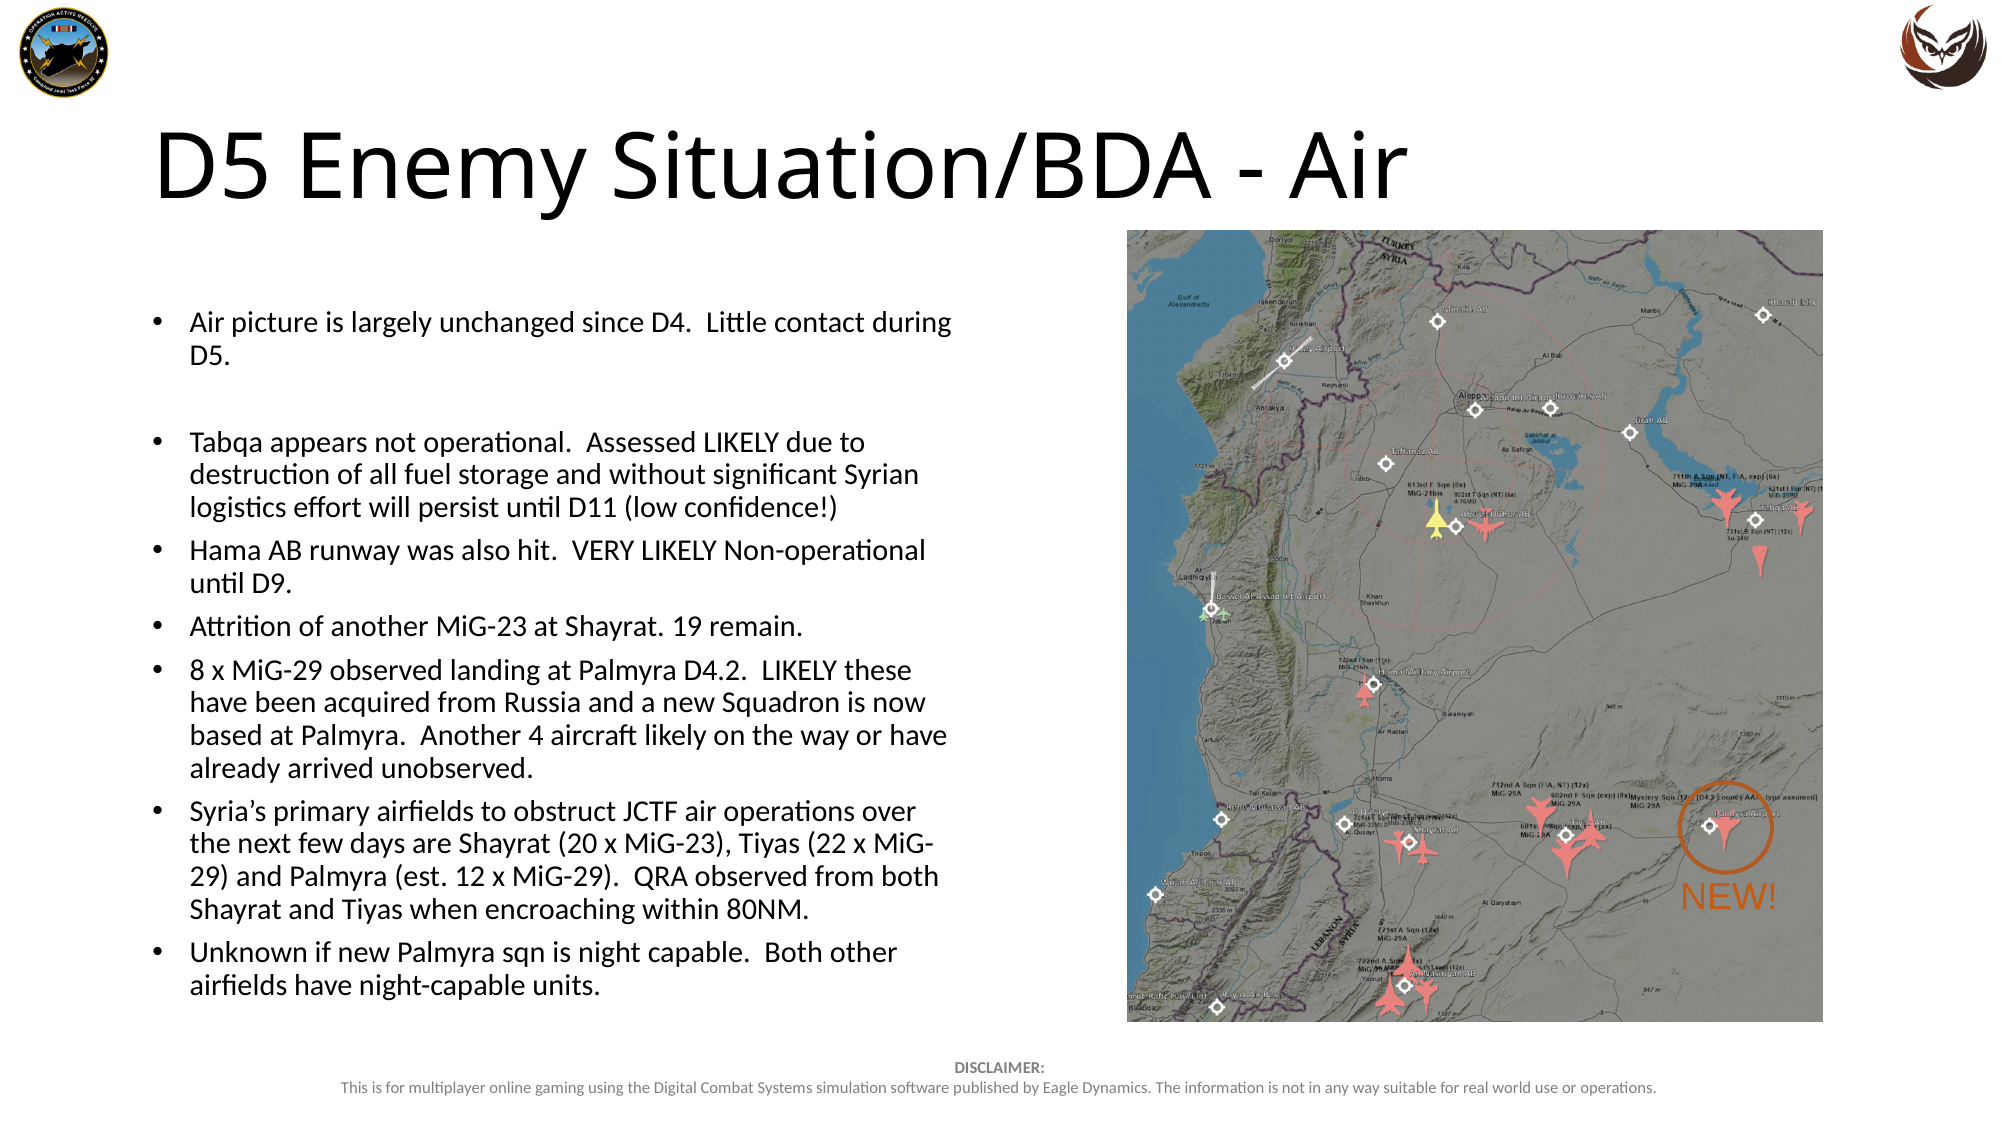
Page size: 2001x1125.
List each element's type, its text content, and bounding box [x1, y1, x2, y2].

picture [0, 0, 129, 103]
text_box DISCLAIMER: This is for multiplayer online gaming using the Digital Combat Systems simulation software published by Eagle Dynamics. The information is not in any way suitable for real world use or operations. [0, 1049, 2000, 1125]
picture [1127, 229, 1823, 1022]
text_box Air picture is largely unchanged since D4. Little contact during D5. Tabqa appears not operational. Assessed LIKELY due to destruction of all fuel storage and without significant Syrian logistics effort will persist until D11 (low confidence!) Hama AB runway was also hit. VERY LIKELY Non-operational until D9. Attrition of another MiG-23 at Shayrat. 19 remain. 8 x MiG-29 observed landing at Palmyra D4.2. LIKELY these have been acquired from Russia and a new Squadron is now based at Palmyra. Another 4 aircraft likely on the way or have already arrived unobserved. Syria’s primary airfields to obstruct JCTF air operations over the next few days are Shayrat (20 x MiG-23), Tiyas (22 x MiG-29) and Palmyra (est. 12 x MiG-29). QRA observed from both Shayrat and Tiyas when encroaching within 80NM. Unknown if new Palmyra sqn is night capable. Both other airfields have night-capable units. [137, 299, 979, 1013]
text_box D5 Enemy Situation/BDA - Air [137, 59, 1863, 277]
picture [1887, 1, 1996, 97]
